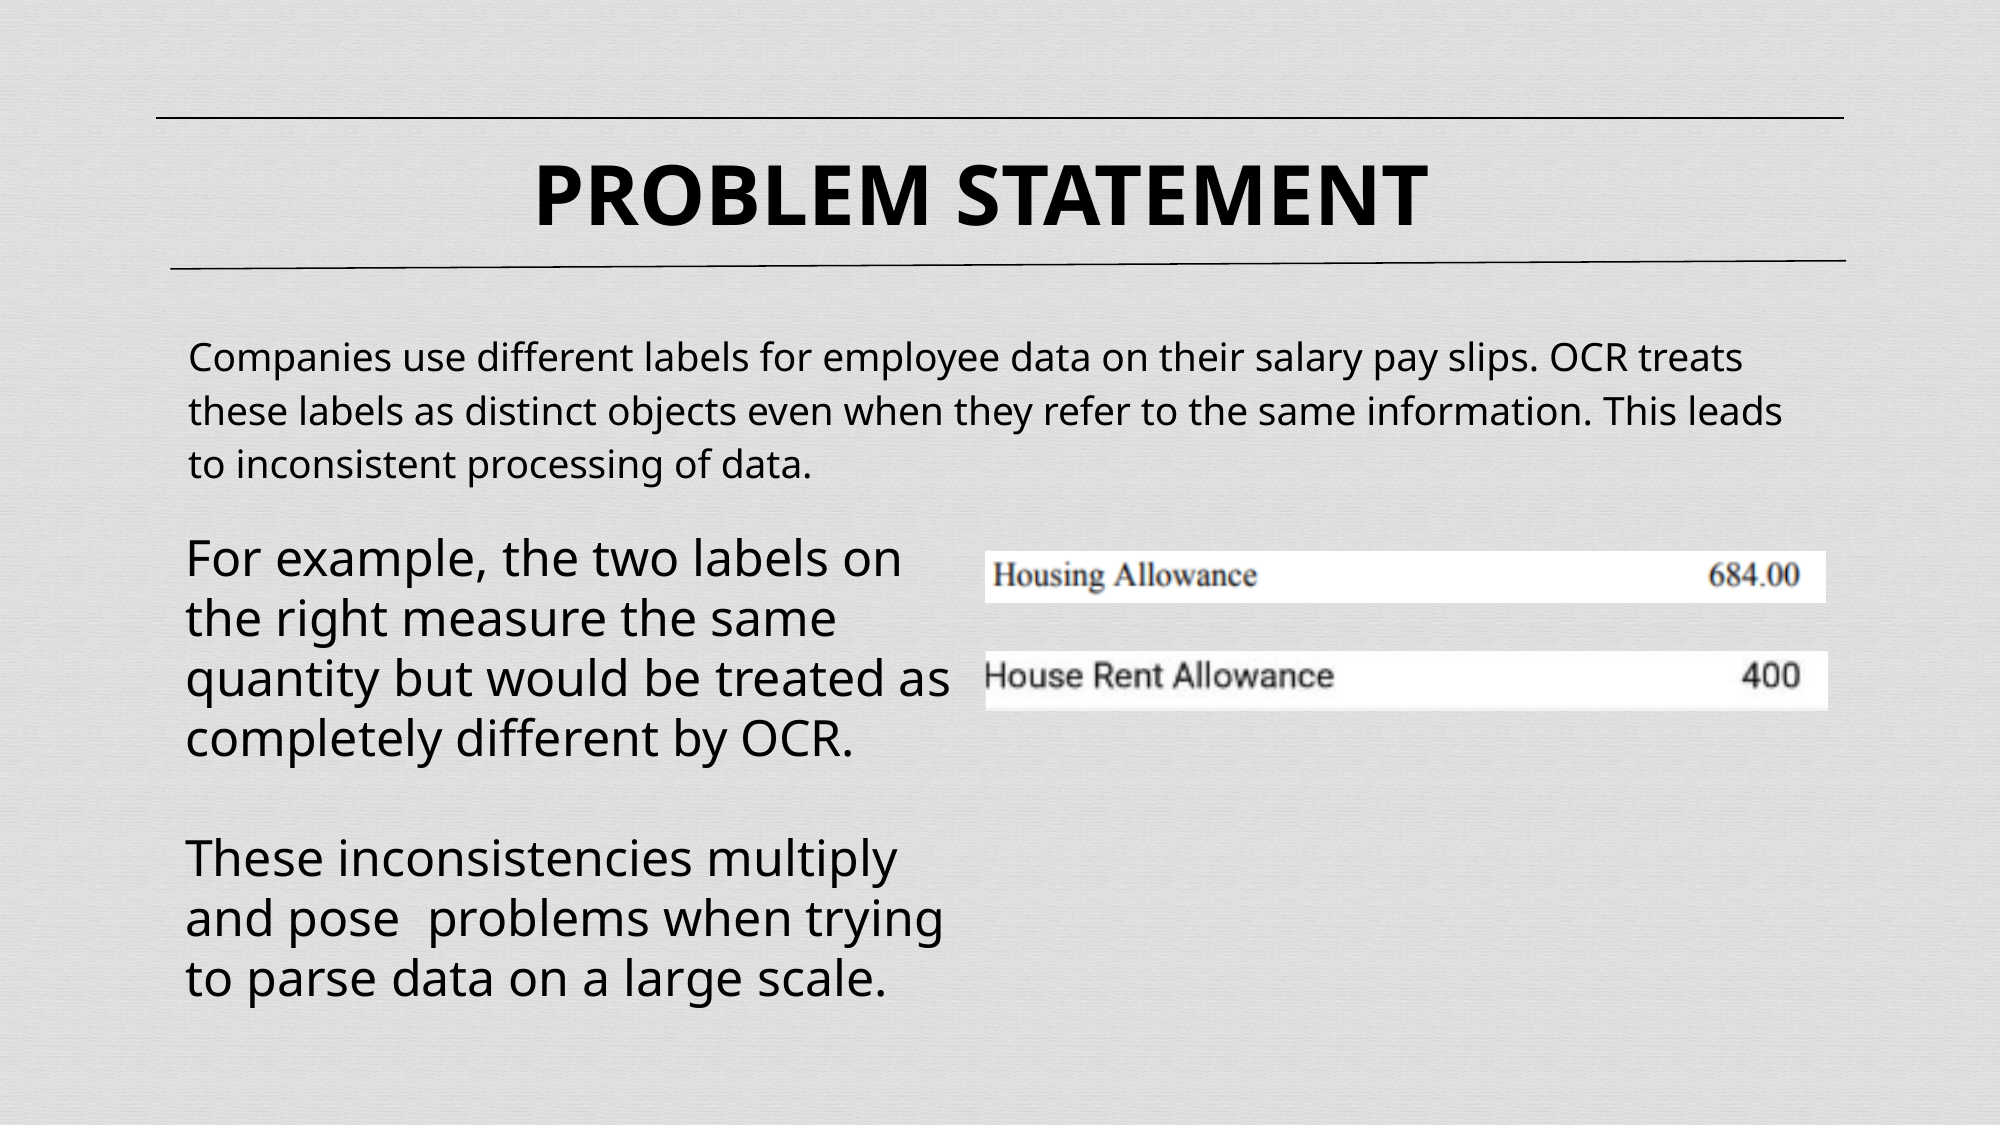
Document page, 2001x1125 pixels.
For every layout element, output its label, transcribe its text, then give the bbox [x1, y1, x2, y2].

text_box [170, 260, 1847, 269]
text_box PROBLEM STATEMENT [137, 122, 1826, 305]
text_box Companies use different labels for employee data on their salary pay slips. OCR treats these labels as distinct objects even when they refer to the same information. This leads to inconsistent processing of data. [137, 305, 1826, 517]
picture [0, 0, 2000, 1125]
text_box For example, the two labels on the right measure the same quantity but would be treated as completely different by OCR. These inconsistencies multiply and pose problems when trying to parse data on a large scale. [170, 518, 969, 1014]
